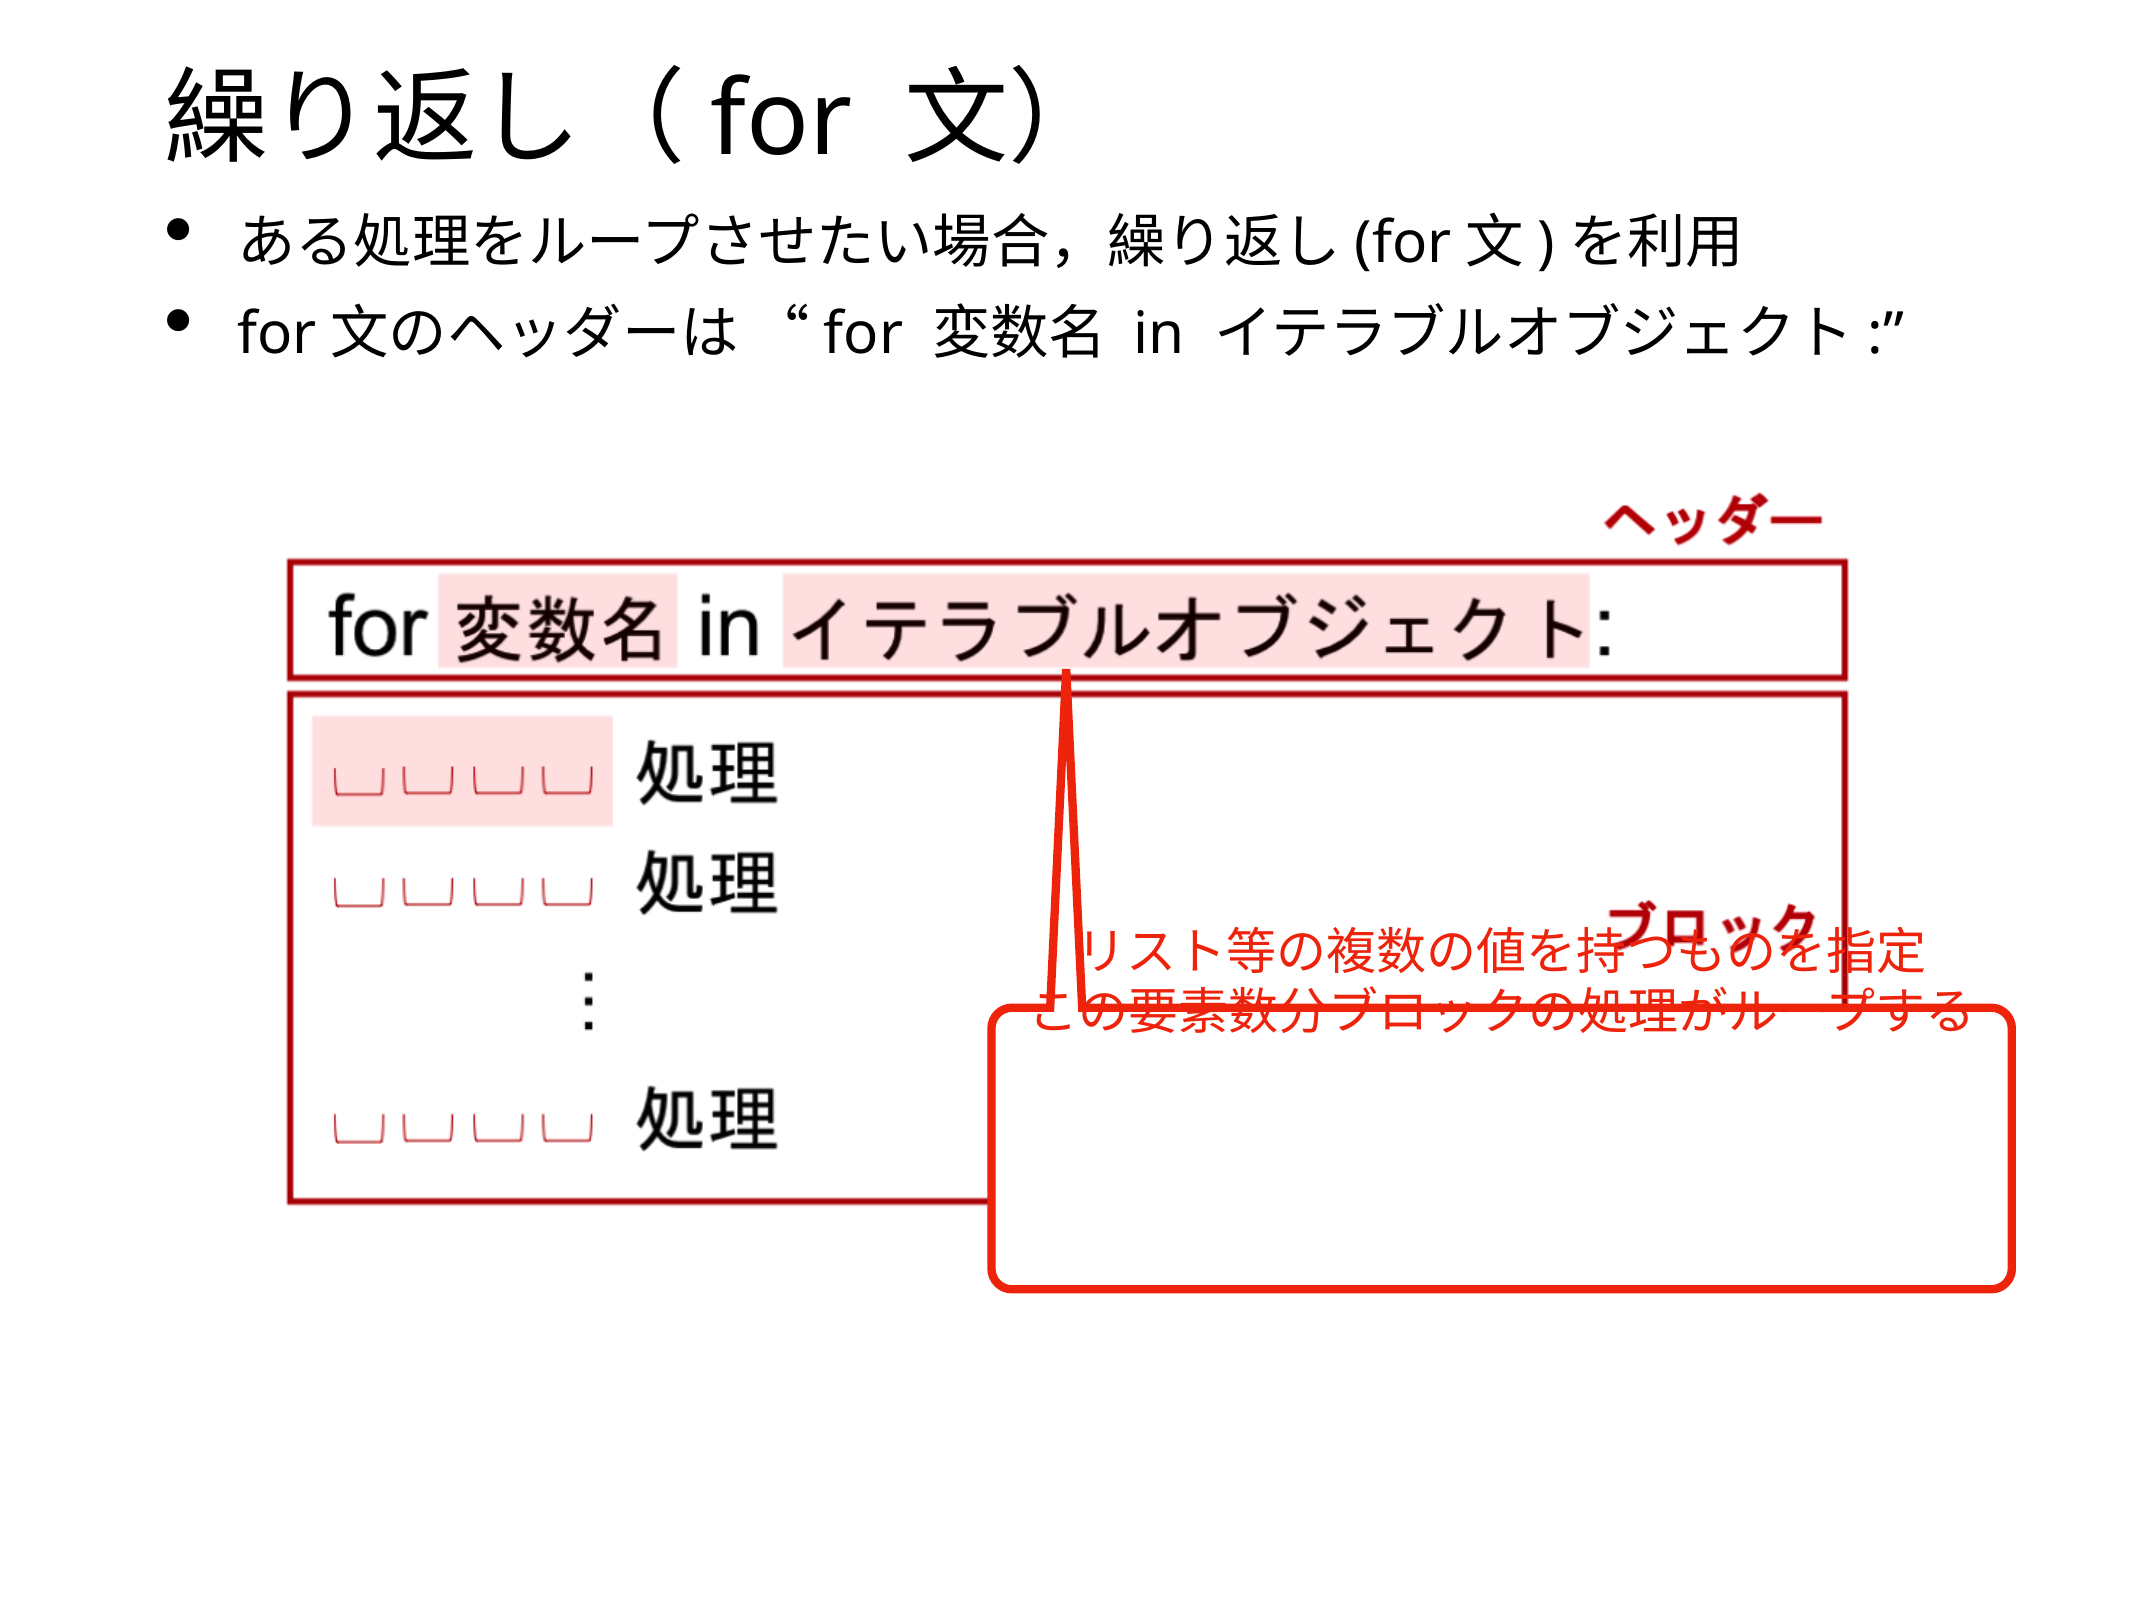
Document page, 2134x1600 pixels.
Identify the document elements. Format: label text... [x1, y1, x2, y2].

text_box リスト等の複数の値を持つものを指定 この要素数分ブロックの処理がループする [991, 1007, 2012, 1290]
picture [242, 429, 1891, 1248]
list ある処理をループさせたい場合，繰り返し(for文)を利用 for文のヘッダーは “for 変数名 in イテラブルオブジェクト:” [155, 195, 2028, 1050]
title 繰り返し（for 文） [155, 41, 1978, 193]
